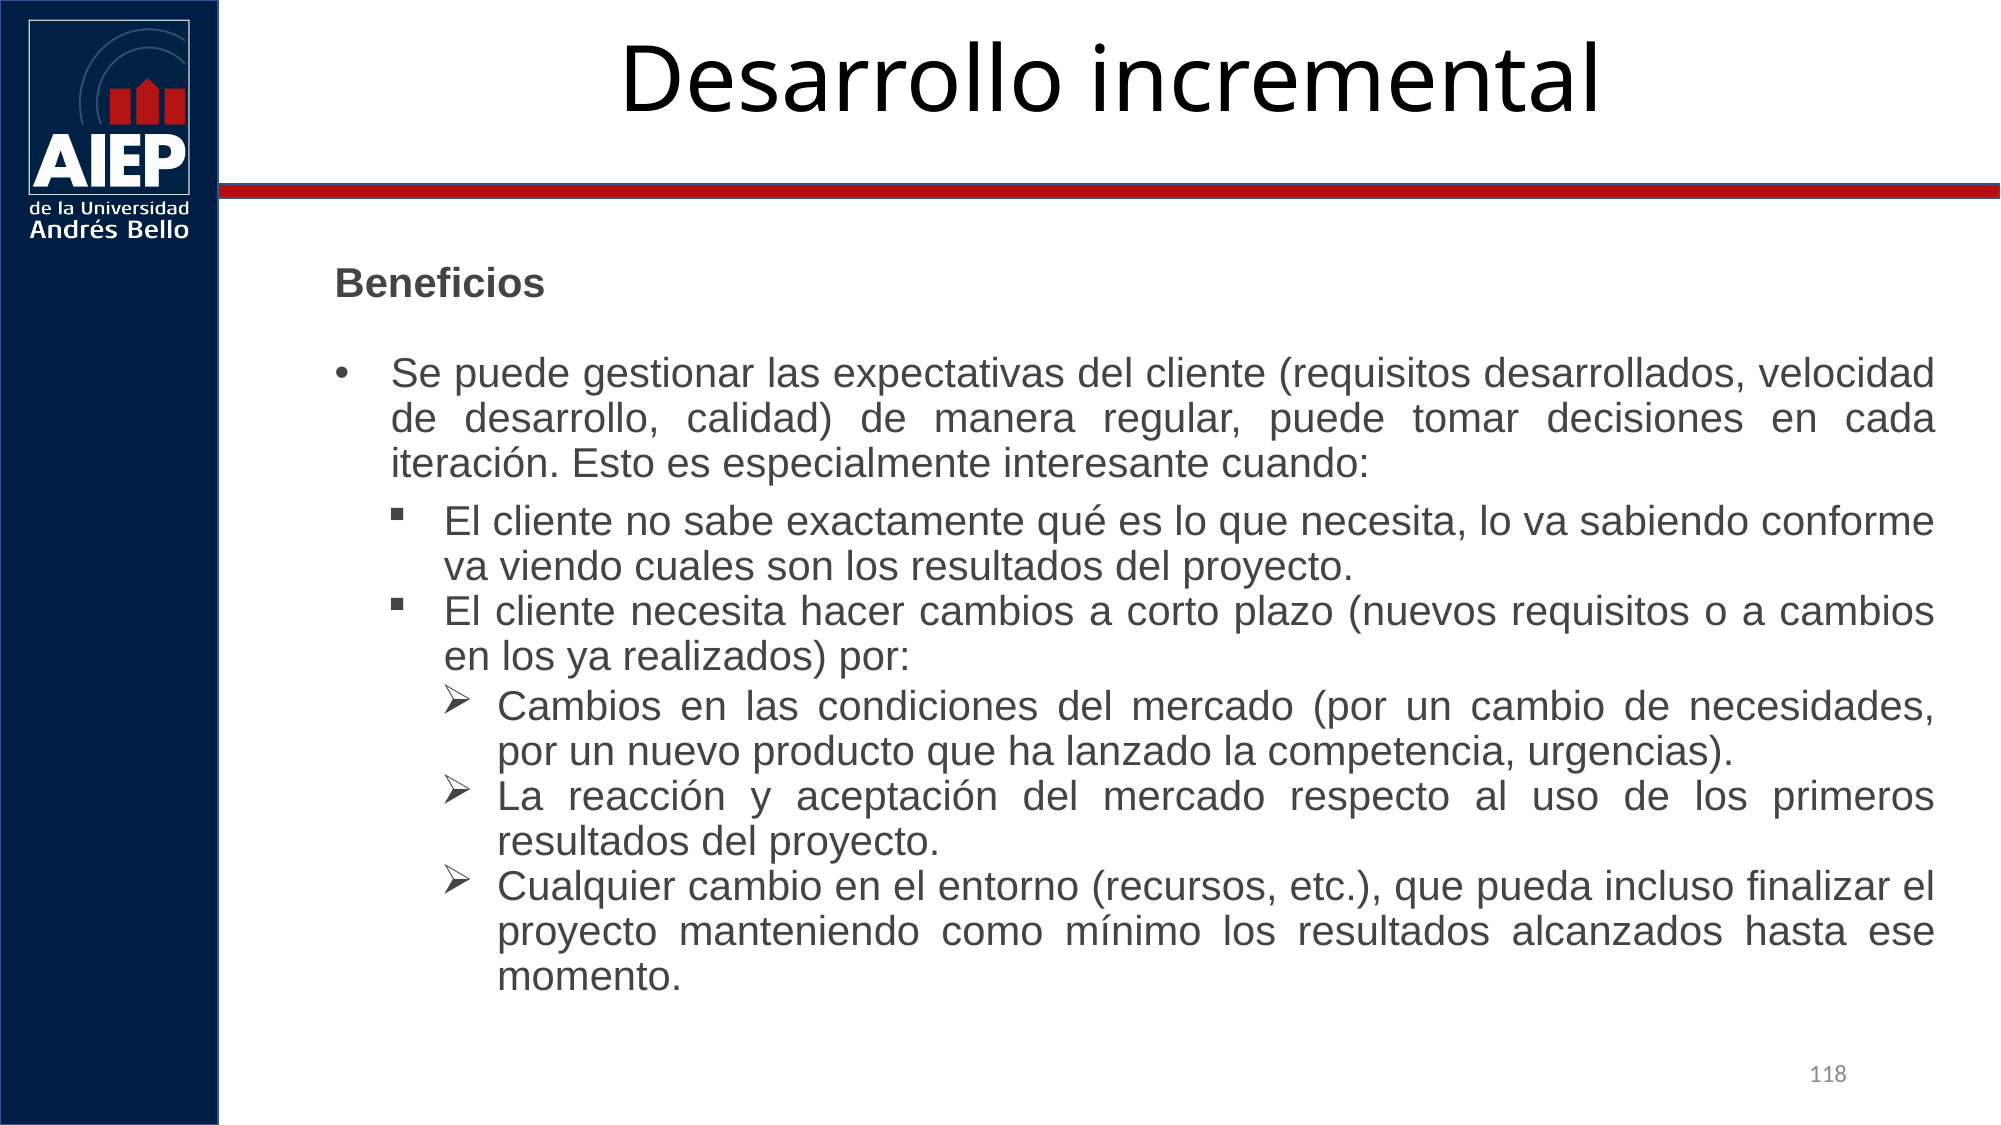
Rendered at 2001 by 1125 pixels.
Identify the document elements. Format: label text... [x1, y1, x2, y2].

text_box Cambios en las condiciones del mercado (por un cambio de necesidades, por un nuevo producto que ha lanzado la competencia, urgencias). La reacción y aceptación del mercado respecto al uso de los primeros resultados del proyecto. Cualquier cambio en el entorno (recursos, etc.), que pueda incluso finalizar el proyecto manteniendo como mínimo los resultados alcanzados hasta ese momento. [426, 677, 1952, 1009]
text_box Desarrollo incremental [242, 25, 1981, 153]
text_box [217, 183, 2000, 199]
picture [19, 12, 199, 246]
text_box El cliente no sabe exactamente qué es lo que necesita, lo va sabiendo conforme va viendo cuales son los resultados del proyecto. El cliente necesita hacer cambios a corto plazo (nuevos requisitos o a cambios en los ya realizados) por: [372, 492, 1952, 705]
text_box Beneficios Se puede gestionar las expectativas del cliente (requisitos desarrollados, velocidad de desarrollo, calidad) de manera regular, puede tomar decisiones en cada iteración. Esto es especialmente interesante cuando: [319, 254, 1952, 493]
slide_number 118 [1412, 1042, 1863, 1103]
text_box [0, 0, 219, 1125]
